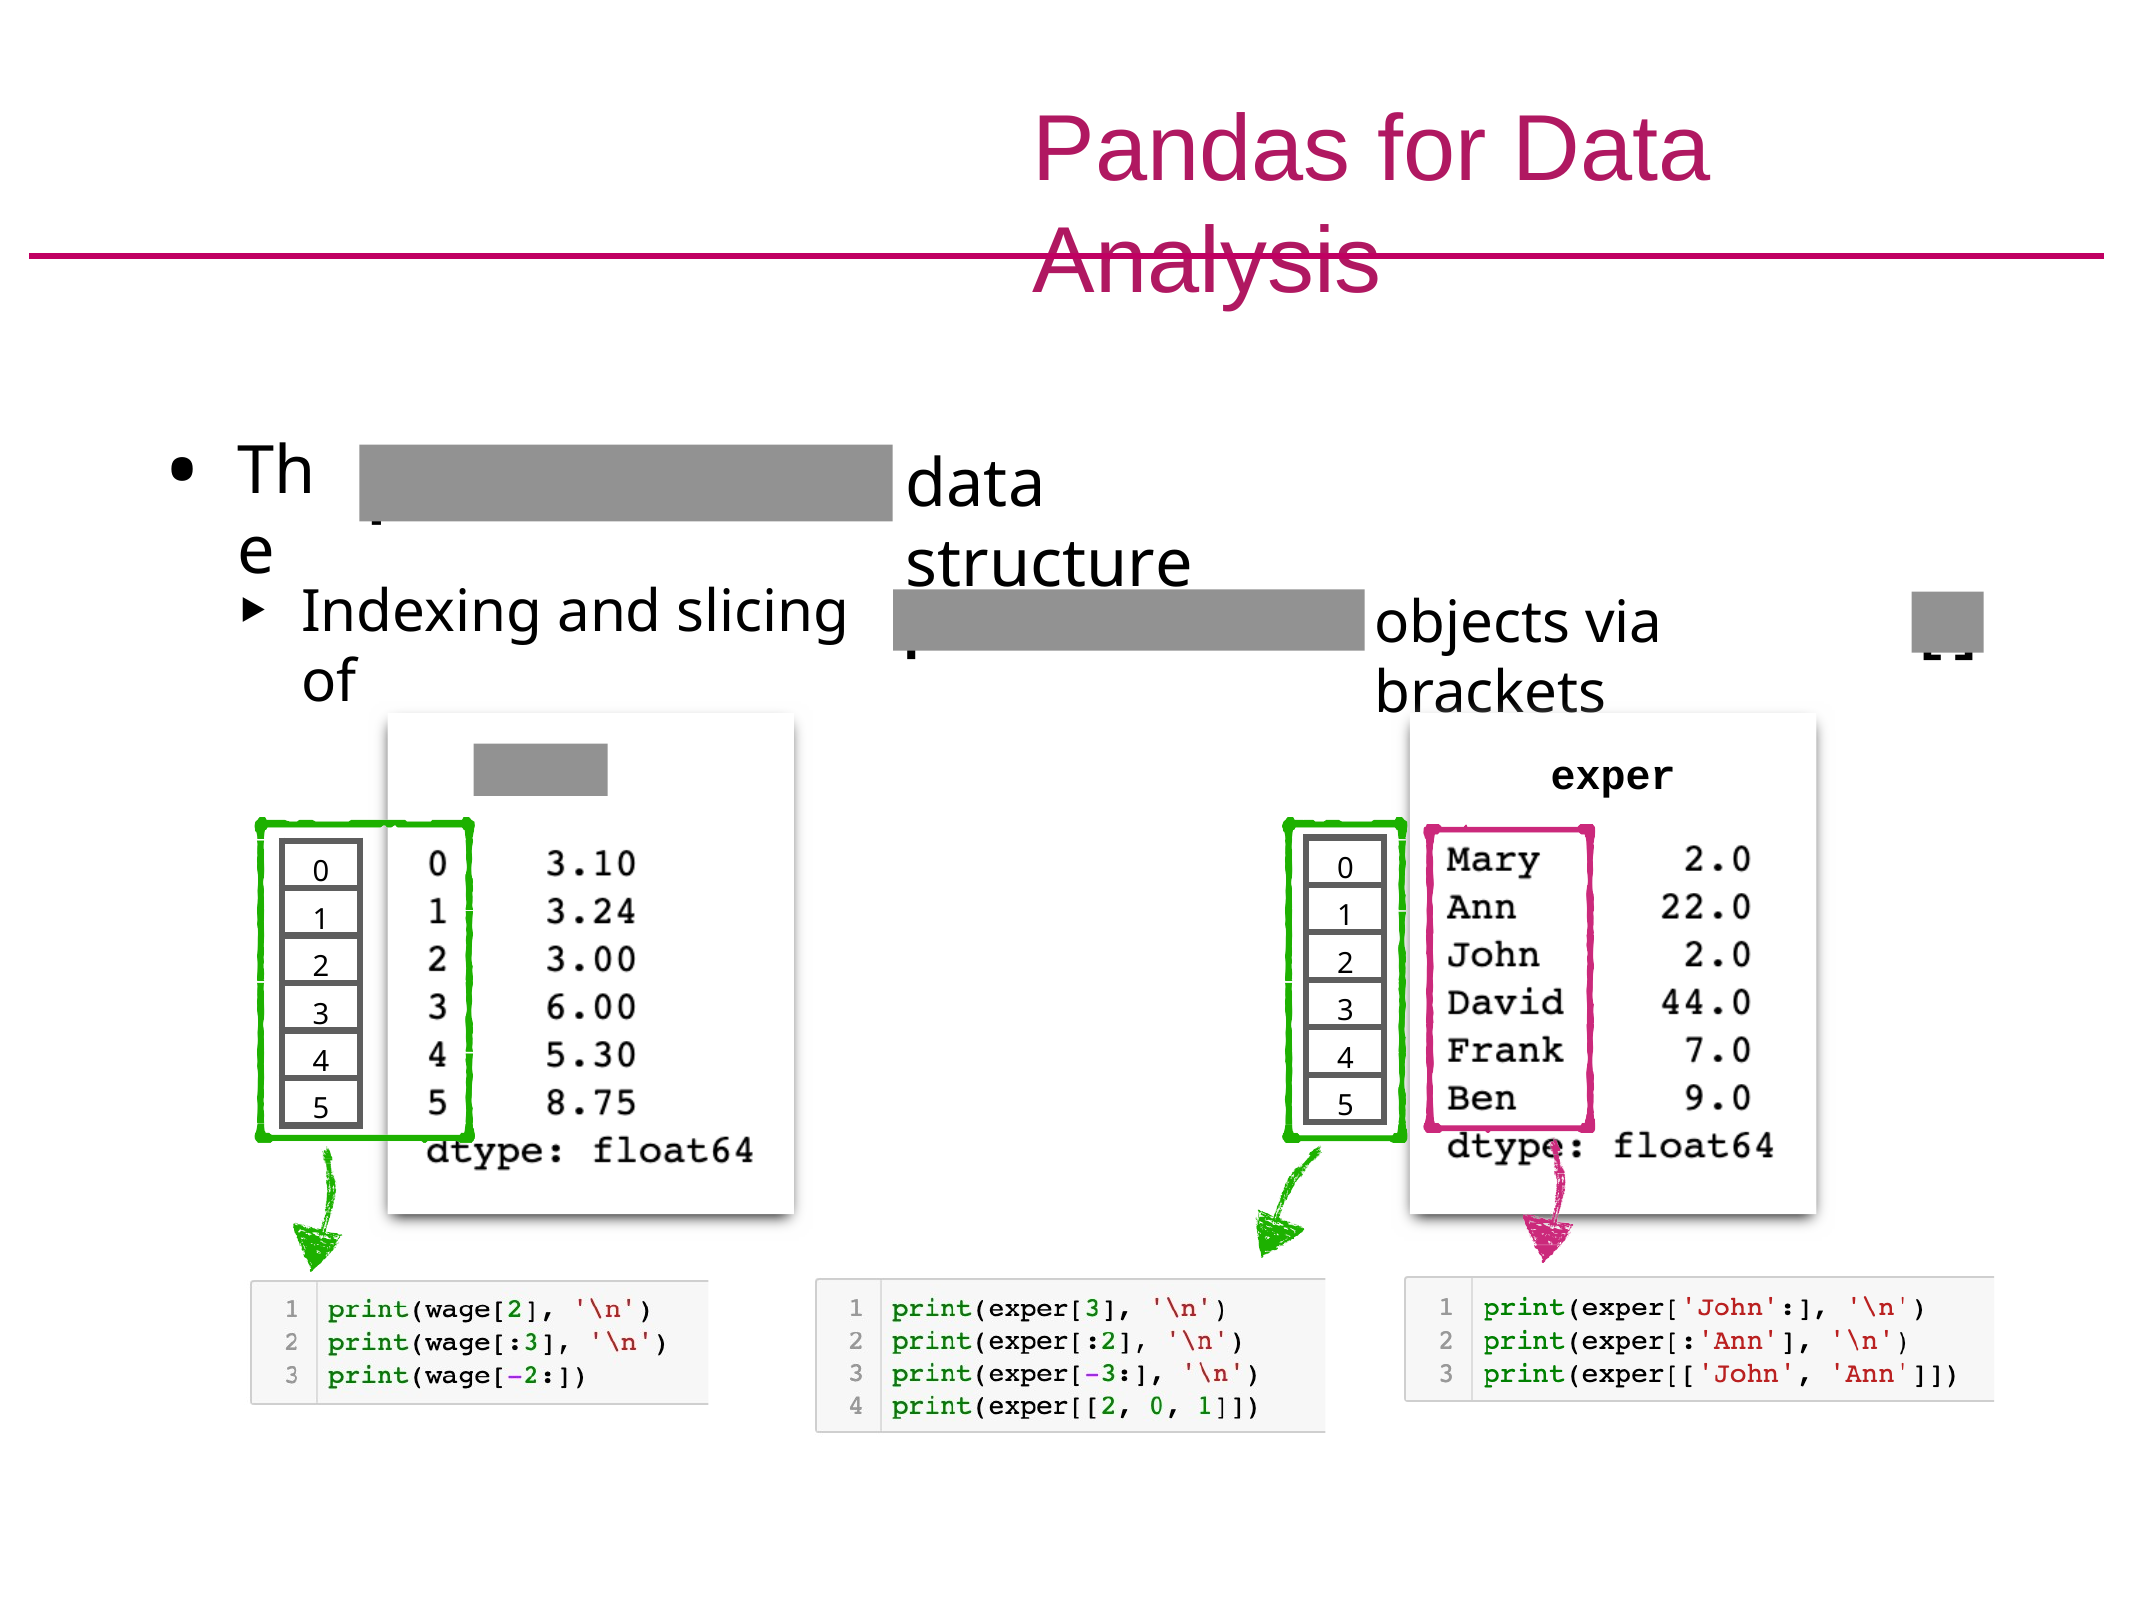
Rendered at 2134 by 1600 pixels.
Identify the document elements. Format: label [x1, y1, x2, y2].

text_box [359, 444, 893, 525]
text_box [893, 439, 1365, 660]
text_box [1911, 590, 1984, 660]
title [49, 257, 2084, 354]
title [49, 86, 2084, 256]
text_box [162, 427, 889, 1412]
text_box [1255, 1145, 1324, 1258]
text_box [1282, 584, 1995, 1409]
text_box [807, 1268, 1326, 1440]
